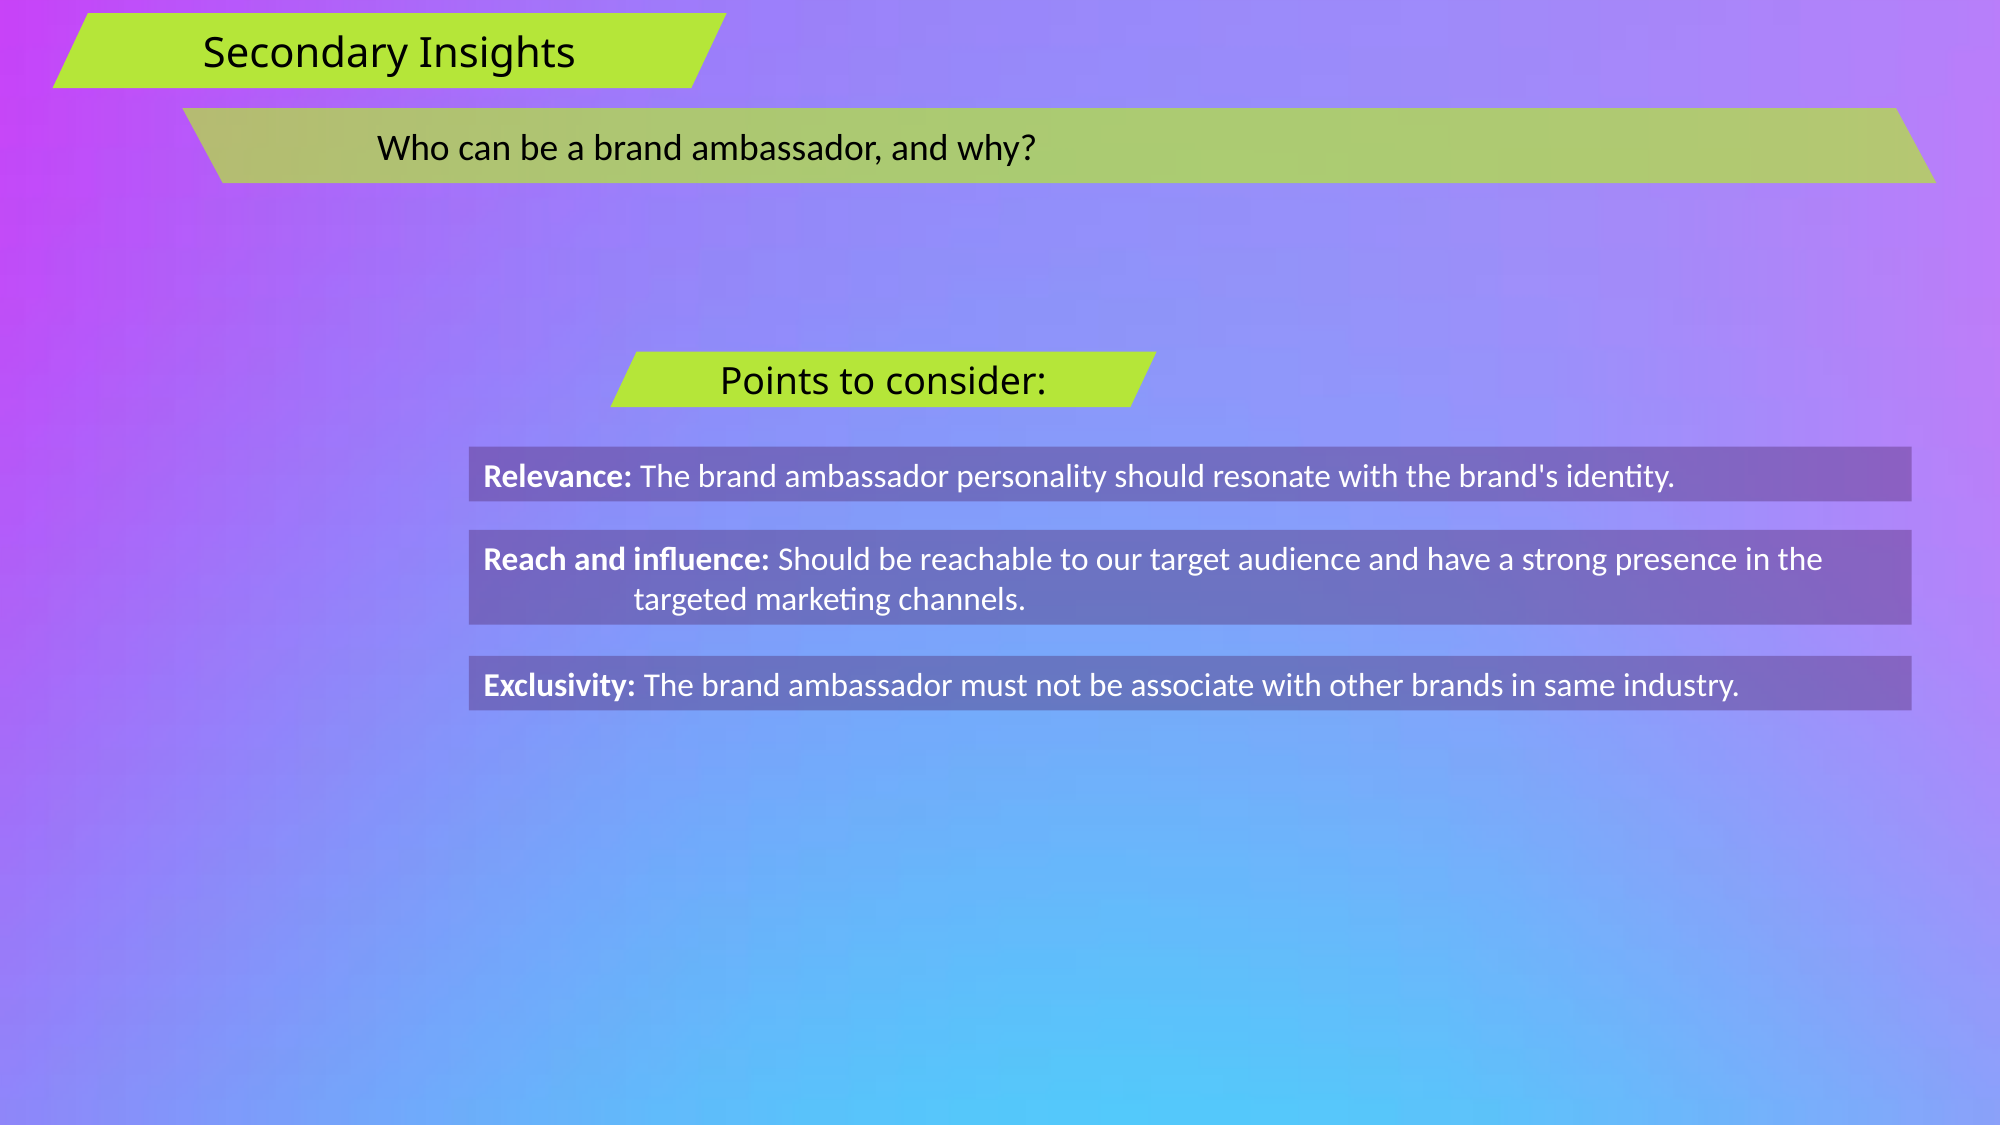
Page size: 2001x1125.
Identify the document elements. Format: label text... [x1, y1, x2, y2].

text_box Exclusivity: The brand ambassador must not be associate with other brands in same industry. [468, 655, 1912, 711]
text_box Who can be a brand ambassador, and why? [180, 107, 1939, 185]
text_box Points to consider: [608, 350, 1159, 409]
text_box Reach and influence: Should be reachable to our target audience and have a strong presence in the targeted marketing channels. [468, 529, 1912, 625]
text_box Relevance: The brand ambassador personality should resonate with the brand's identity. [468, 446, 1912, 502]
text_box Secondary Insights [50, 12, 729, 90]
